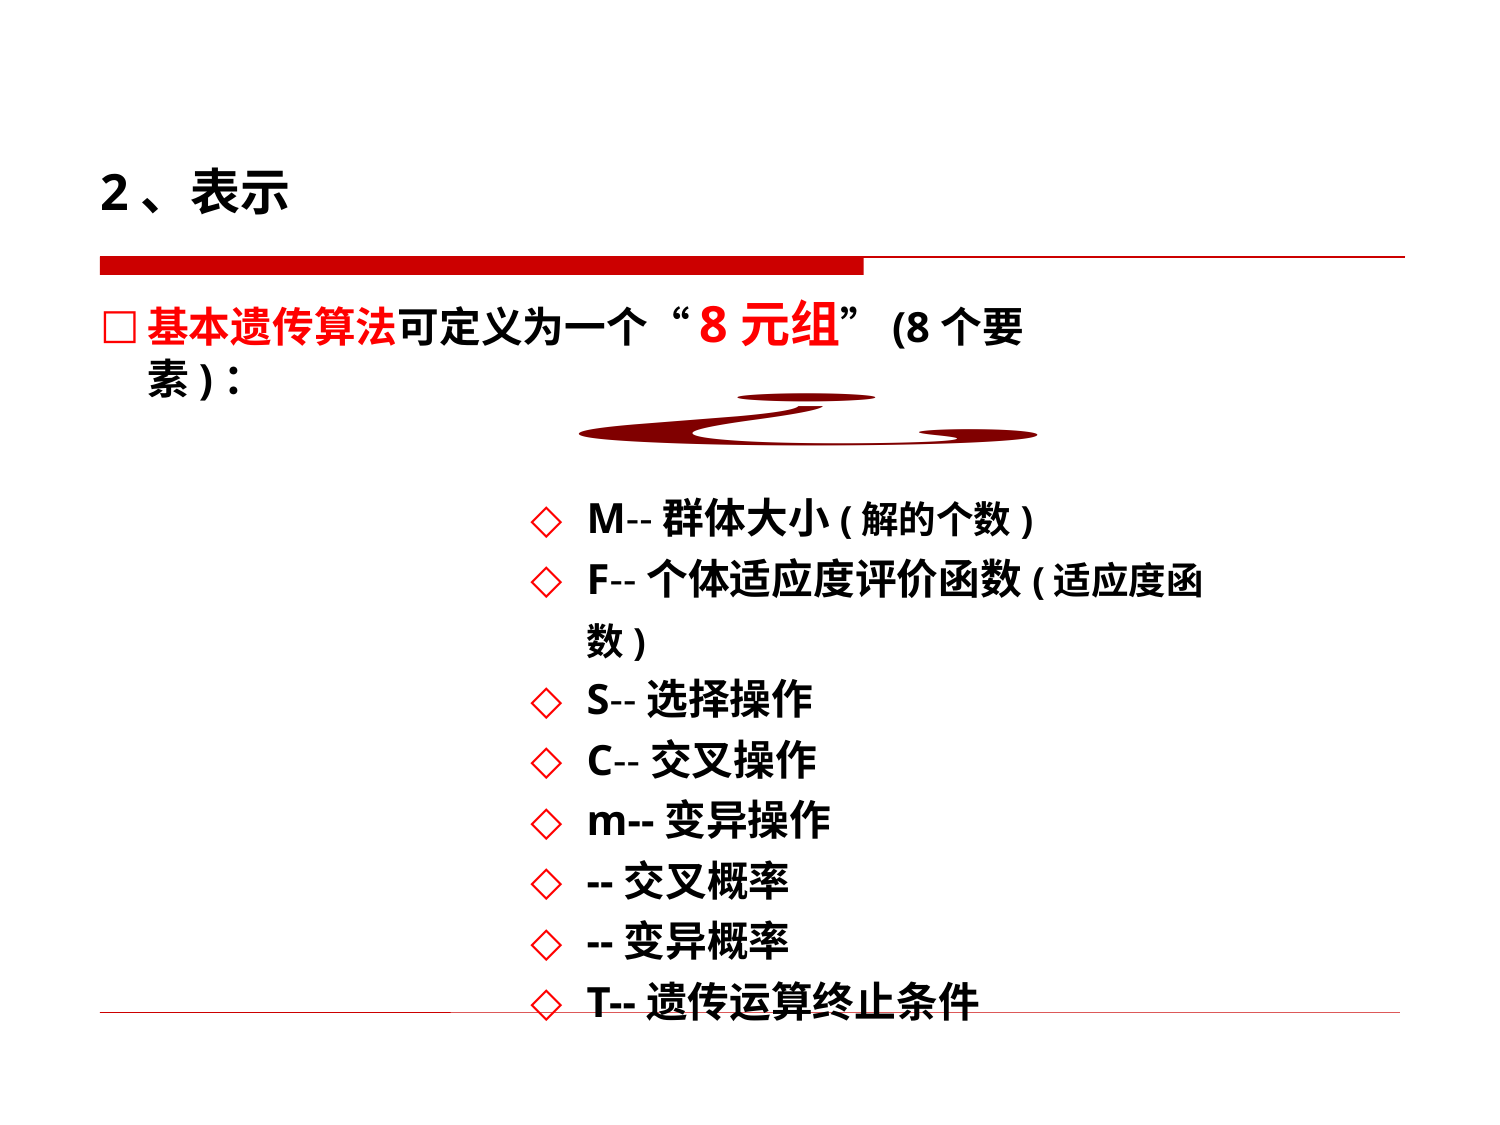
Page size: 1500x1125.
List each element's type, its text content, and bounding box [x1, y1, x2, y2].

text_box 基本遗传算法可定义为一个“8元组”(8个要素)： [100, 292, 1093, 403]
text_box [524, 388, 1258, 970]
text_box 2、表示 [100, 160, 302, 221]
